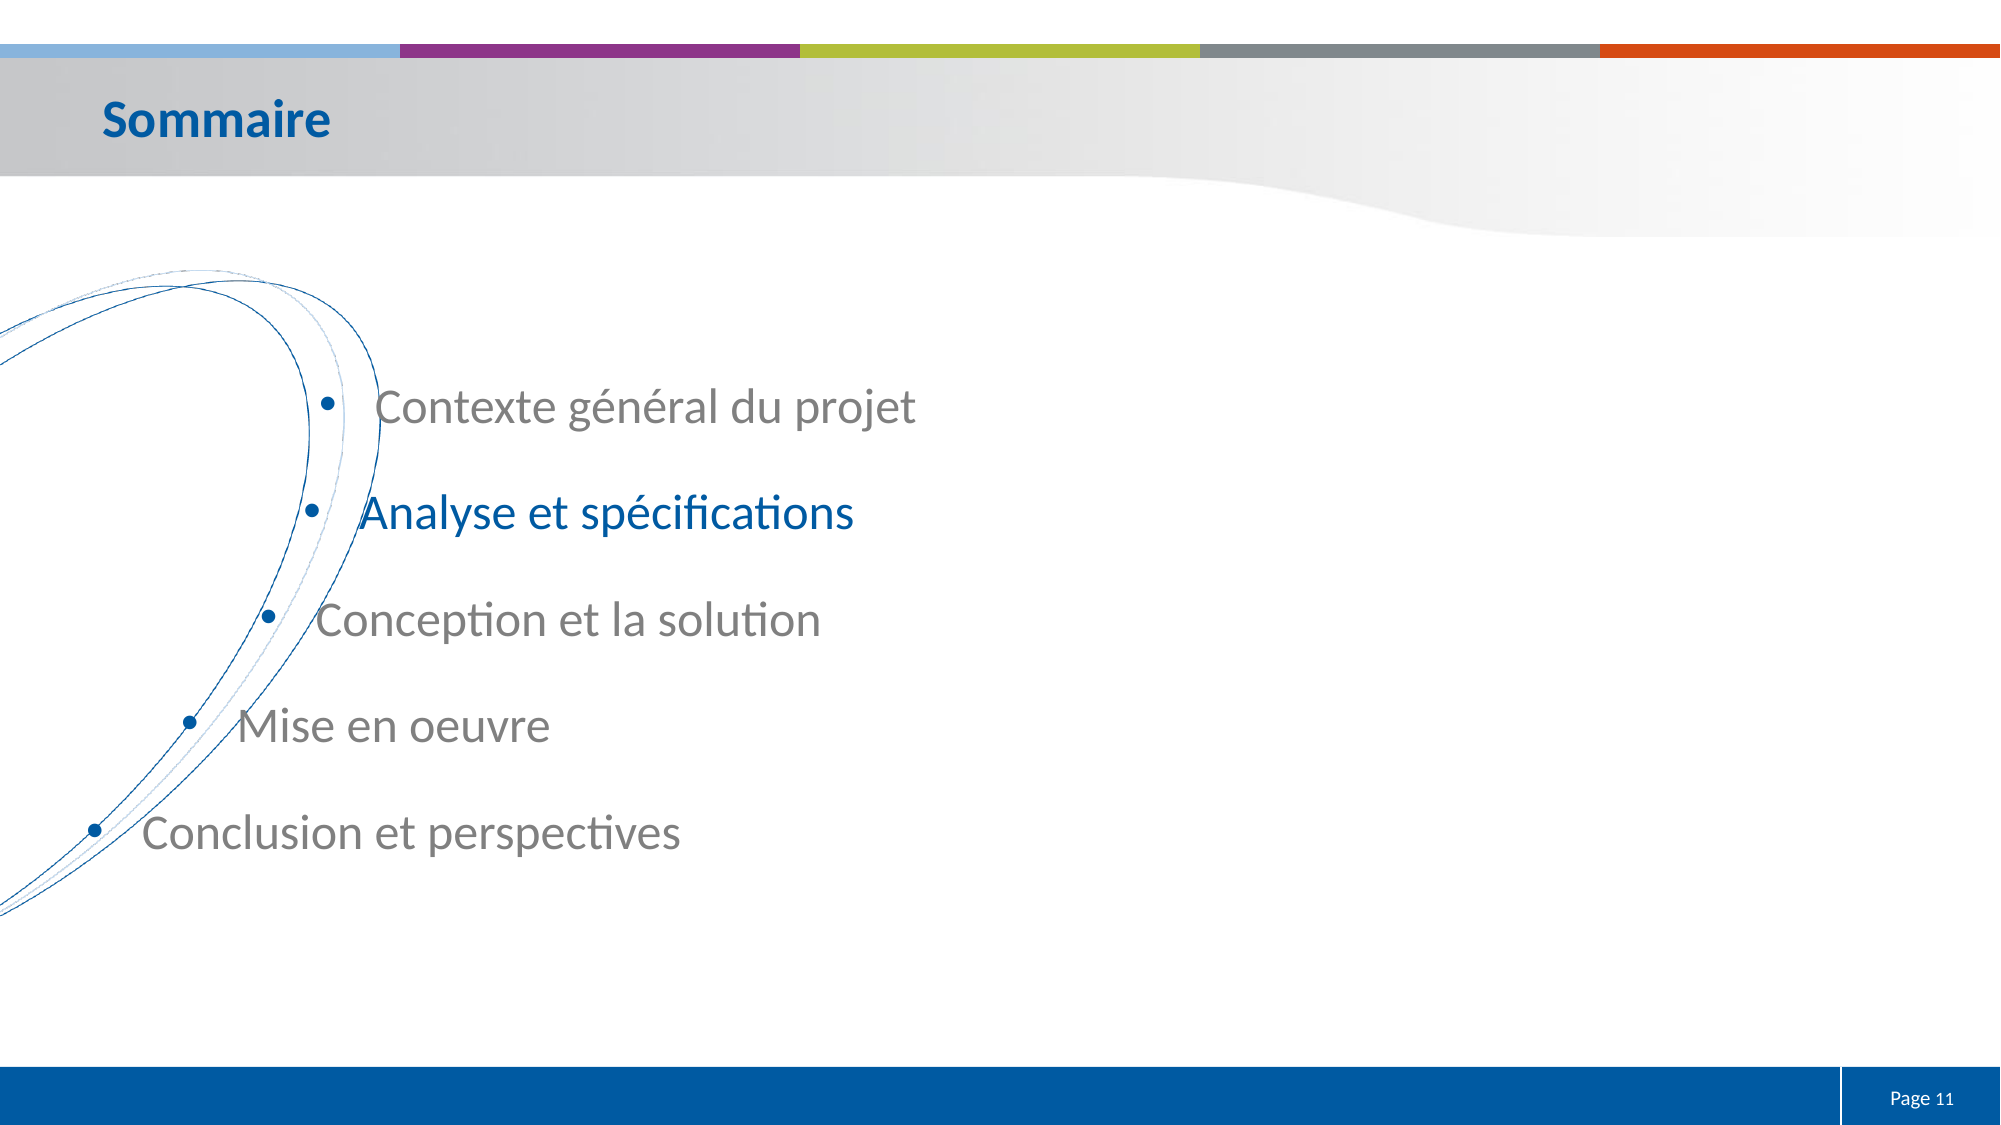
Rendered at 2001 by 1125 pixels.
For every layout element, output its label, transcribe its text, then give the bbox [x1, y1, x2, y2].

list Conception et la solution [259, 586, 1902, 655]
picture [0, 269, 382, 917]
picture [0, 58, 2000, 237]
list Conclusion et perspectives [86, 800, 1728, 869]
list Analyse et spécifications [303, 479, 1945, 549]
list Mise en oeuvre [181, 692, 1823, 761]
list Contexte général du projet [319, 373, 1961, 442]
